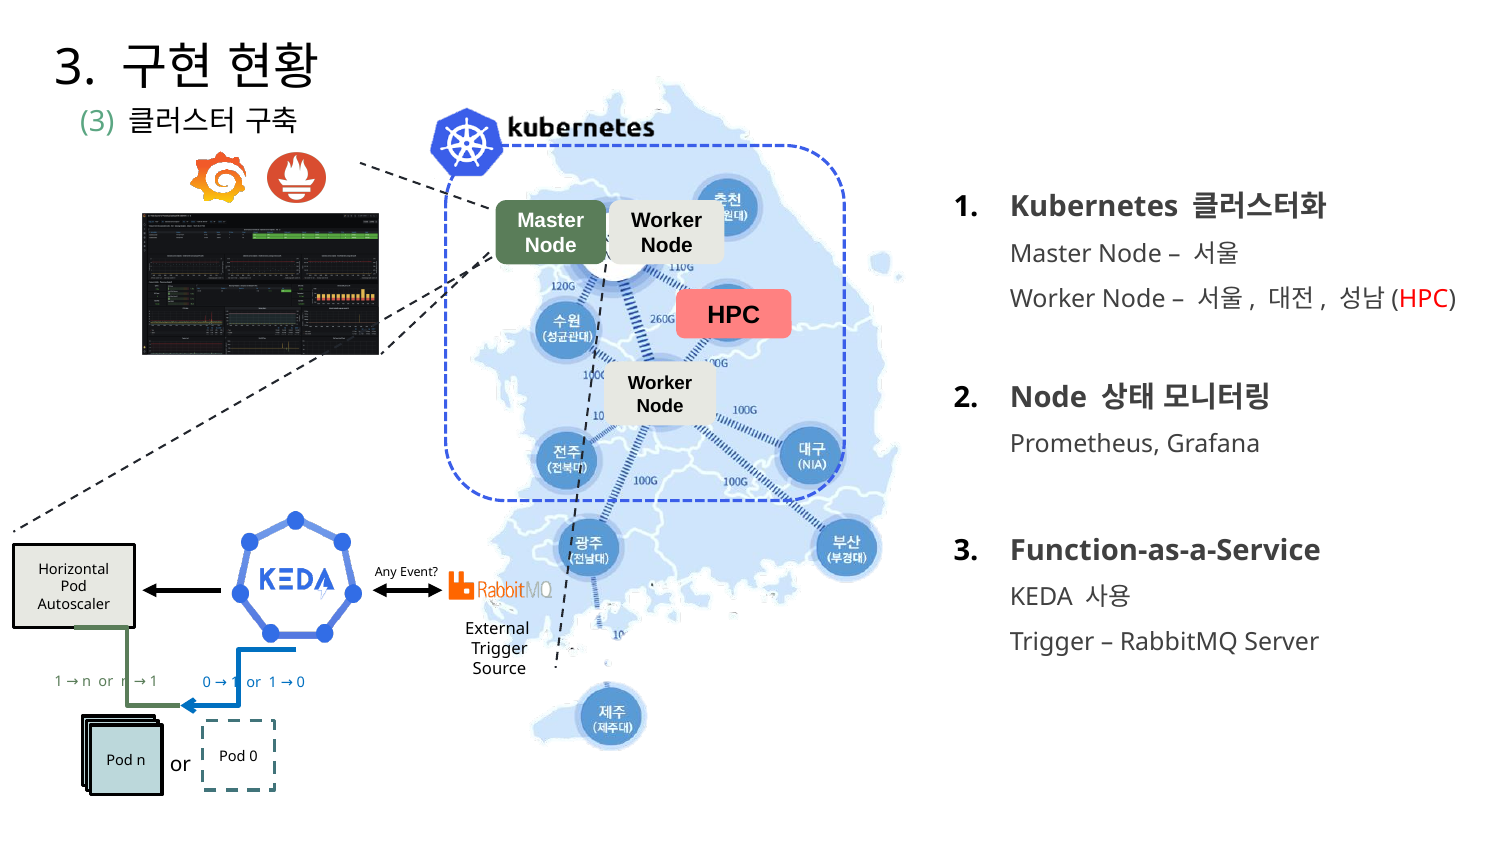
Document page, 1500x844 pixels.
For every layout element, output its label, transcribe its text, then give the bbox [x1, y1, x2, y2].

text_box (3) 클러스터 구축 [65, 42, 442, 198]
text_box 3. 구현 현황 [39, 0, 416, 143]
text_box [938, 162, 1500, 662]
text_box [13, 257, 607, 796]
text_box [142, 151, 490, 255]
picture [390, 45, 946, 798]
